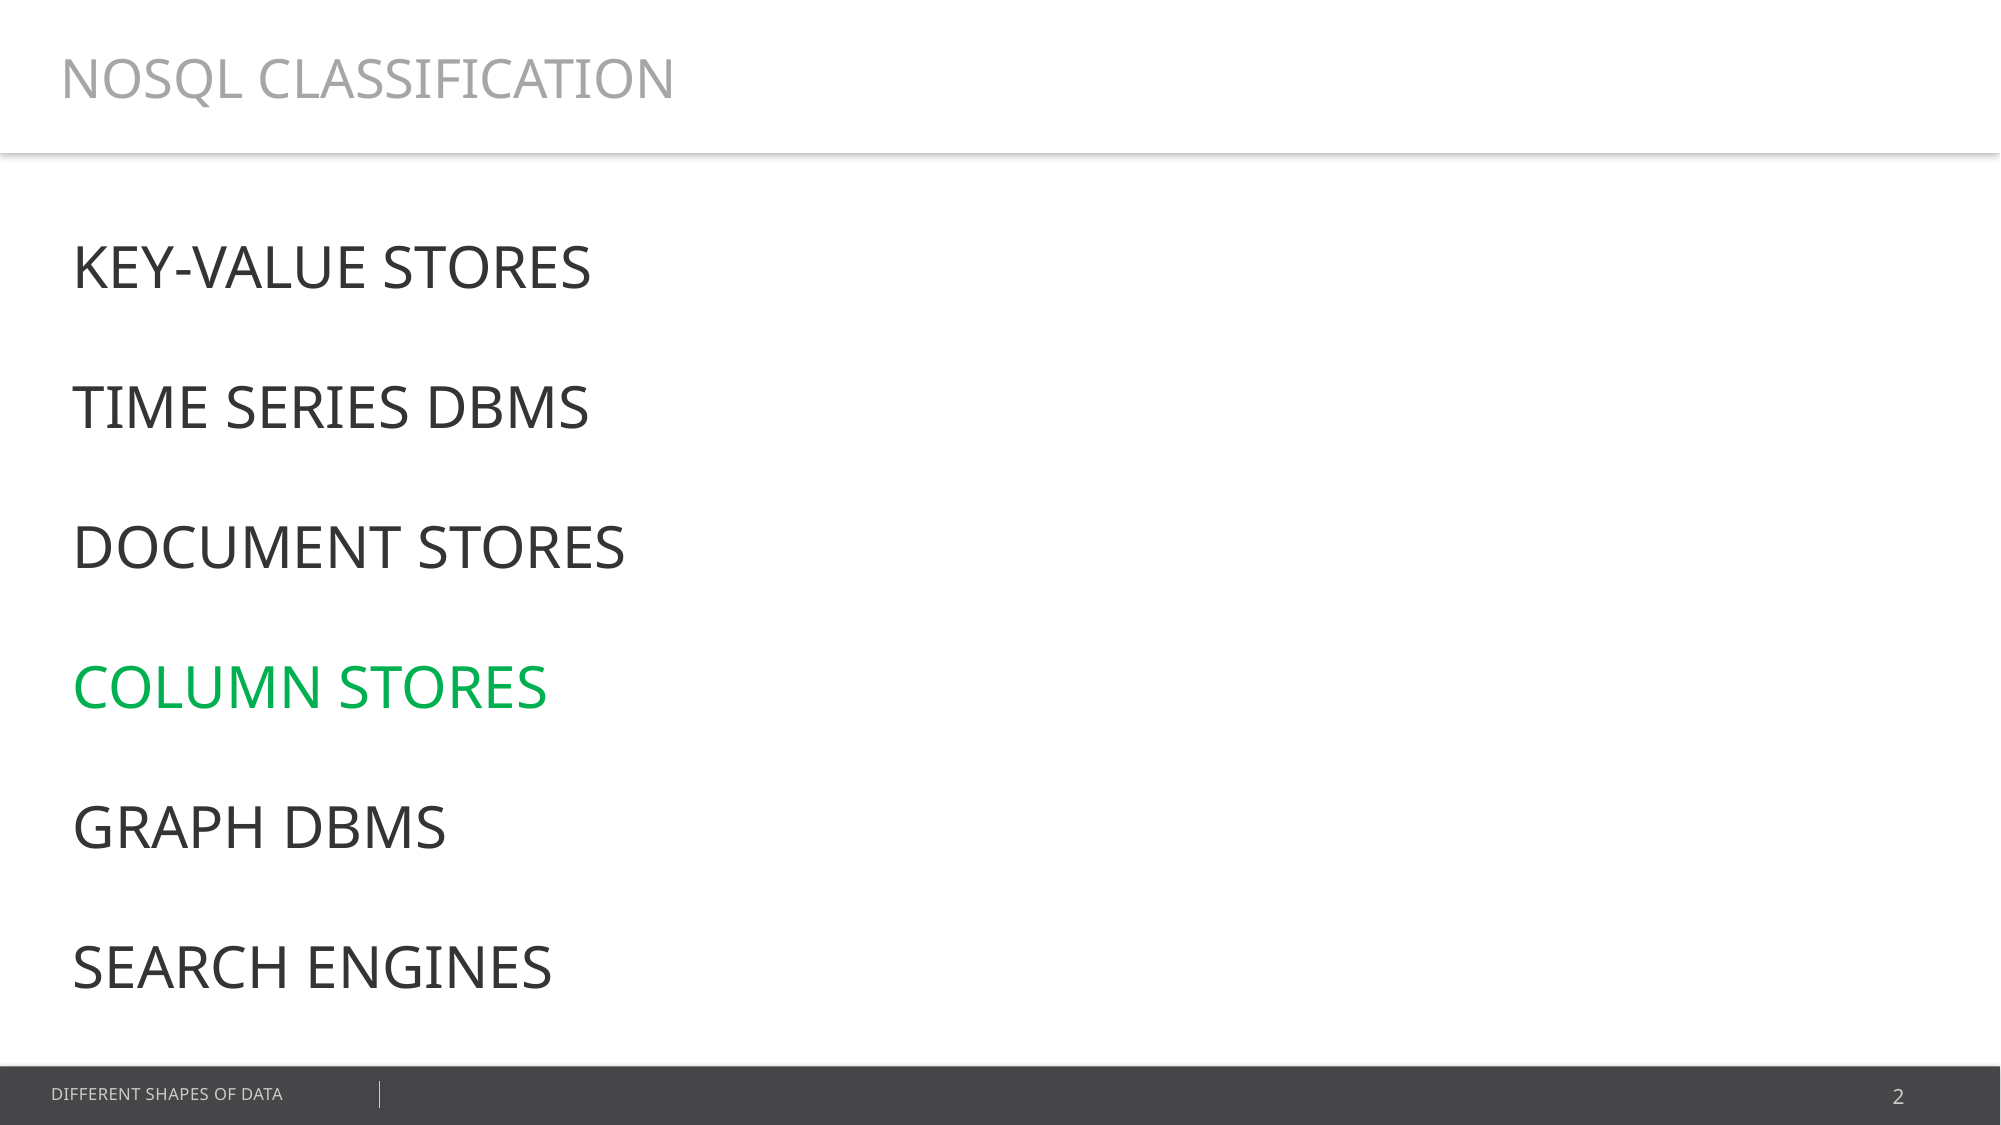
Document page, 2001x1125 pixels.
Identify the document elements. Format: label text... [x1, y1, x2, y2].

text_box KEY-VALUE STORES TIME SERIES DBMS DOCUMENT STORES COLUMN STORES GRAPH DBMS SEARCH ENGINES [57, 152, 808, 1008]
list NOSQL CLASSIFICATION [0, 0, 2000, 153]
